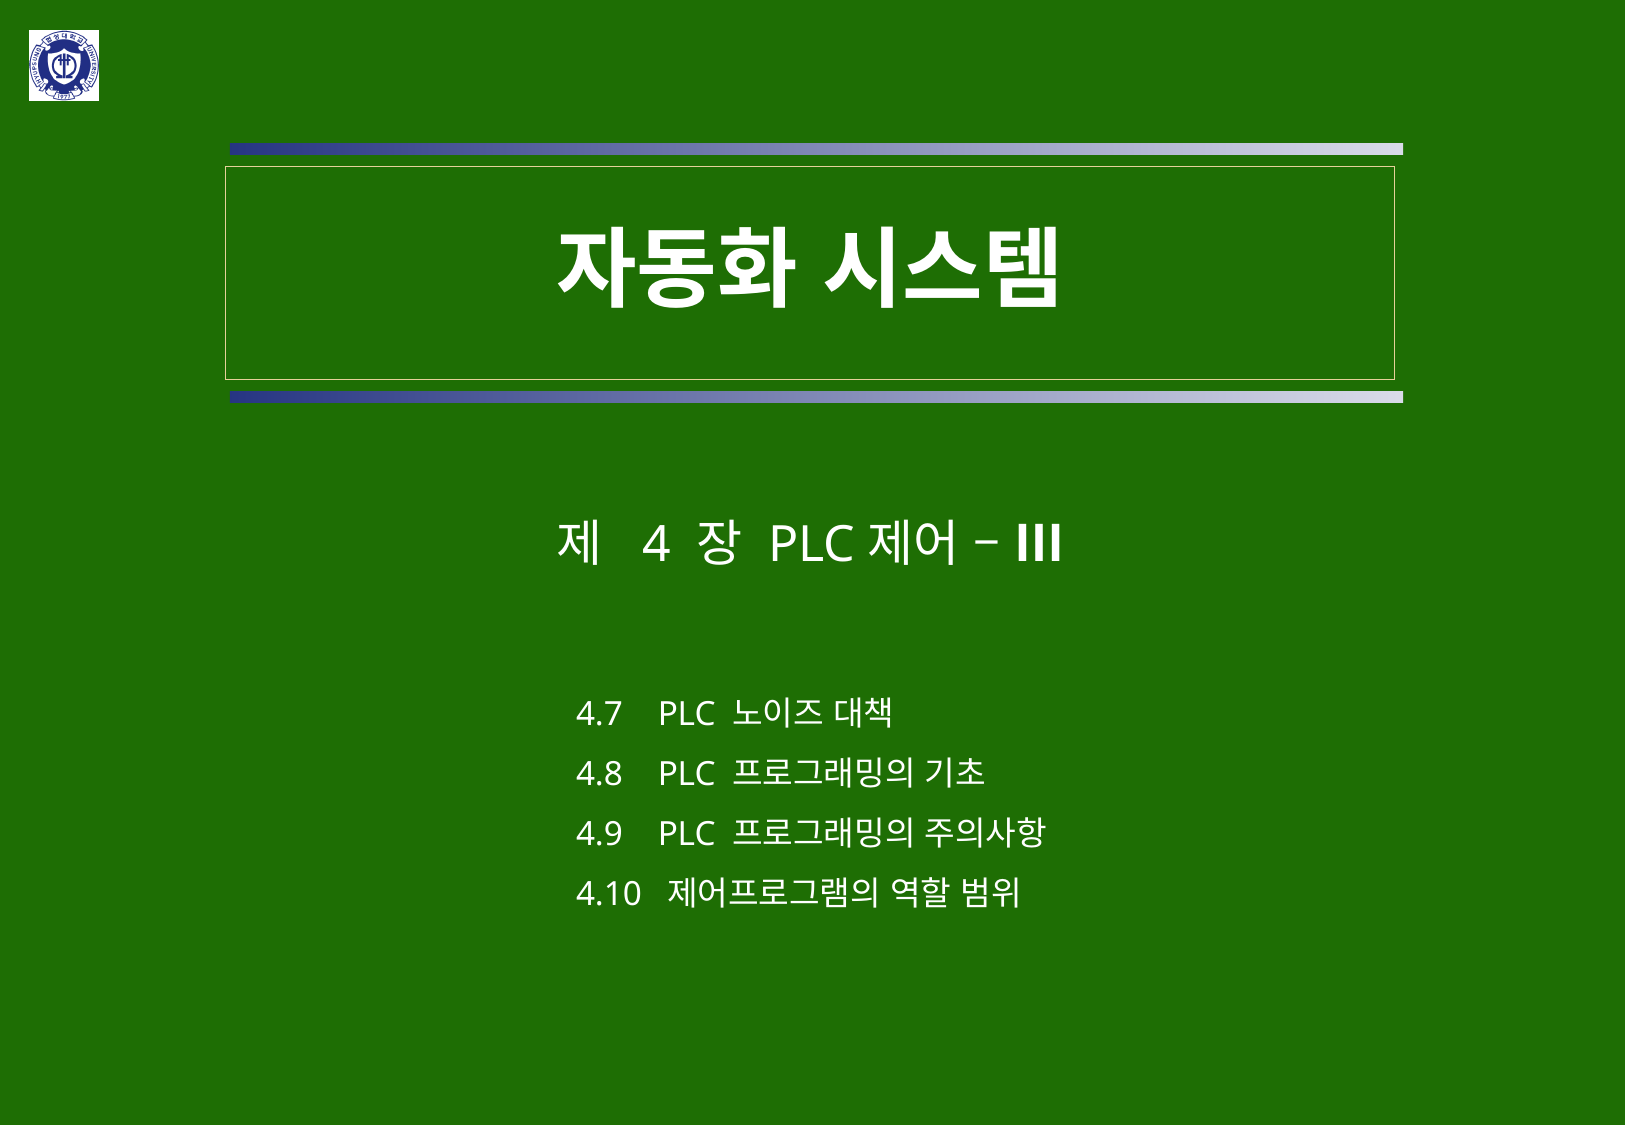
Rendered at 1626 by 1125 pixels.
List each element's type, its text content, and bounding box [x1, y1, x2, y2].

text_box 4.7 PLC 노이즈 대책 4.8 PLC 프로그래밍의 기초 4.9 PLC 프로그래밍의 주의사항 4.10 제어프로그램의 역할 범위 [561, 665, 1062, 920]
picture [29, 30, 99, 101]
text_box 자동화 시스템 [225, 166, 1395, 380]
text_box 제 4 장 PLC제어 – Ⅲ [505, 497, 1116, 587]
